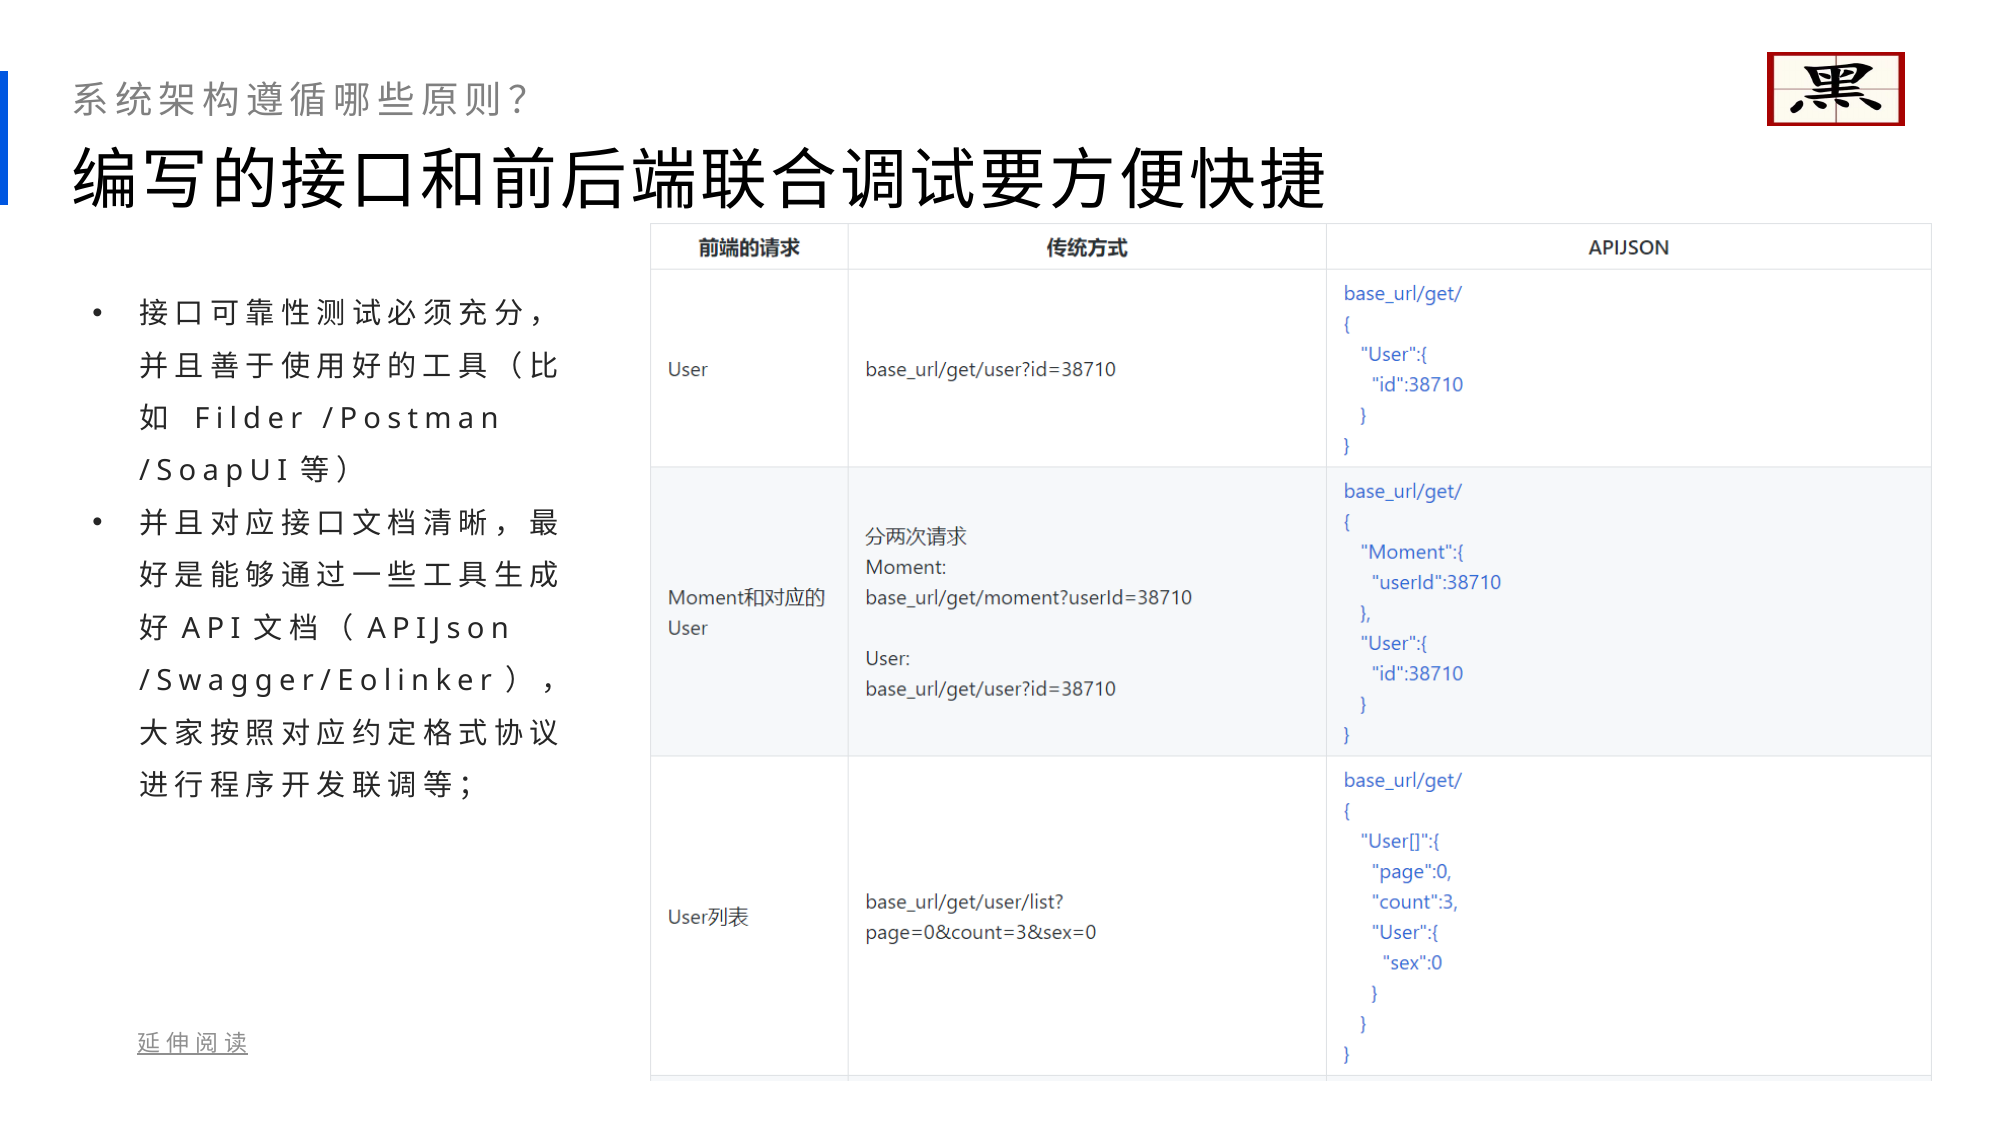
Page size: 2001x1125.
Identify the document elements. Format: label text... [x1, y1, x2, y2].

text_box 系统架构遵循哪些原则？ [56, 48, 1629, 121]
text_box 接口可靠性测试必须充分，并且善于使用好的工具（比如 Filder /Postman /SoapUI等） 并且对应接口文档清晰，最好是能够通过一些工具生成好API文档（APIJson /Swagger/Eolinker），大家按照对应约定格式协议进行程序开发联调等； [77, 269, 597, 809]
picture [1767, 52, 1905, 120]
text_box 延伸阅读 [122, 1004, 263, 1069]
picture [645, 219, 1935, 1081]
text_box [0, 71, 8, 205]
text_box 编写的接口和前后端联合调试要方便快捷 [56, 120, 1907, 220]
